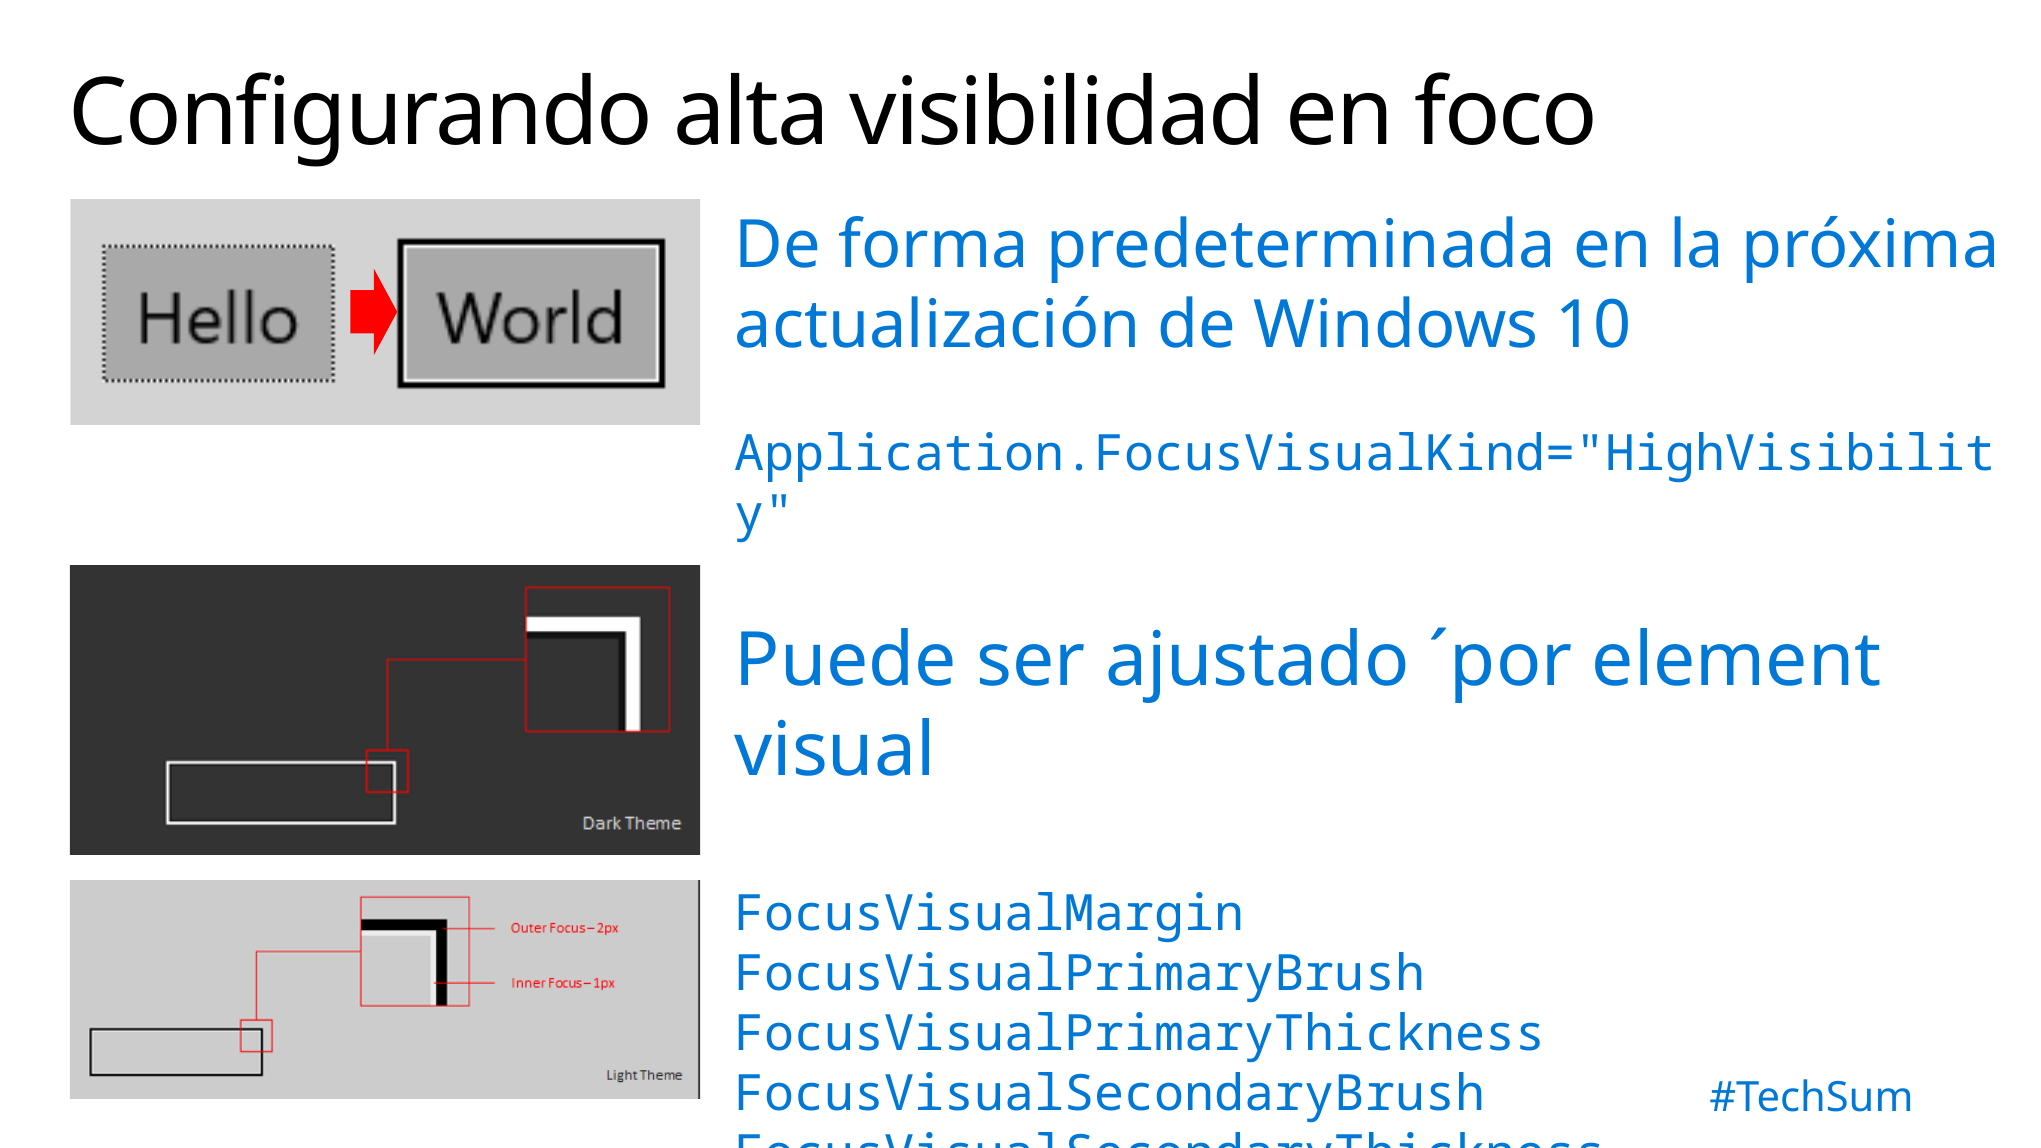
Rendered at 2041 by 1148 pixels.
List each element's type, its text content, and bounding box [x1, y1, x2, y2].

picture [69, 880, 701, 1099]
title Configurando alta visibilidad en foco [45, 48, 1996, 199]
picture [69, 565, 701, 855]
text_box De forma predeterminada en la próxima actualización de Windows 10 Application.FocusVisualKind="HighVisibility" Puede ser ajustado ´por element visual FocusVisualMargin FocusVisualPrimaryBrush FocusVisualPrimaryThickness FocusVisualSecondaryBrush FocusVisualSecondaryThickness [720, 193, 2021, 1148]
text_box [70, 198, 701, 426]
